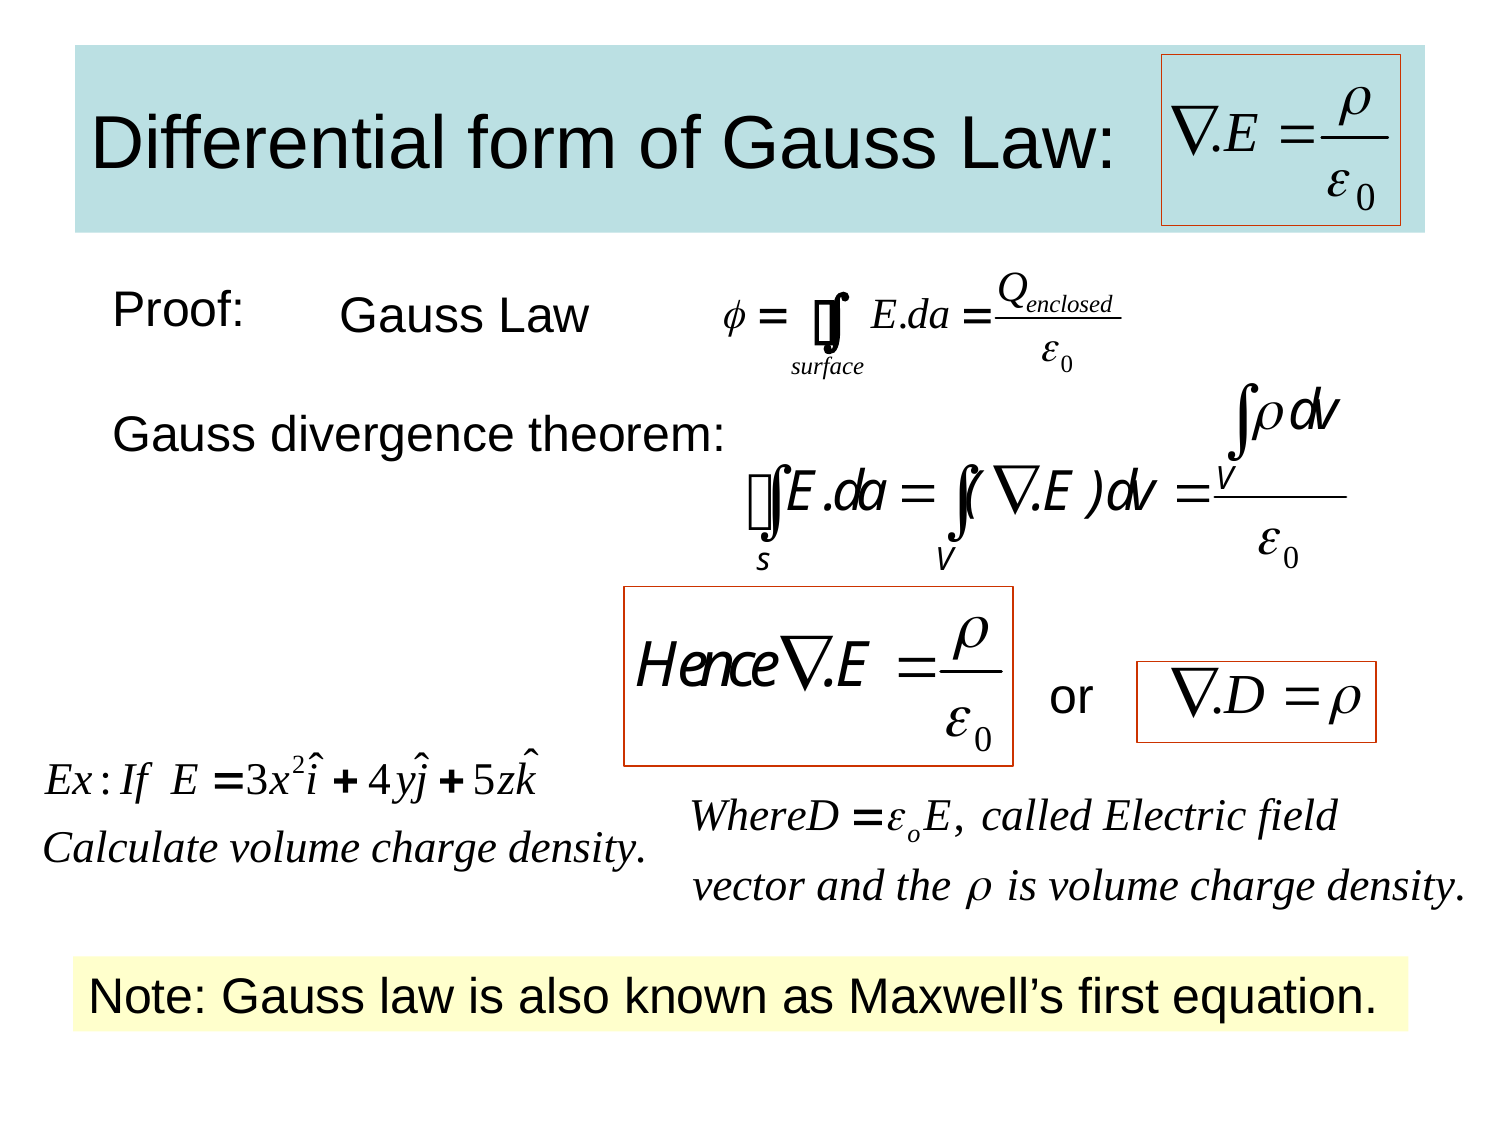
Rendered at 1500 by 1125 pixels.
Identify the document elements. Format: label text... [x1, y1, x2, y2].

picture [718, 261, 1360, 586]
text_box Gauss divergence theorem: [97, 393, 737, 469]
text_box Proof: [97, 268, 275, 344]
text_box Note: Gauss law is also known as Maxwell’s first equation. [73, 956, 1409, 1032]
text_box Gauss Law [325, 274, 606, 350]
title Differential form of Gauss Law: [75, 45, 1425, 233]
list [1162, 55, 1400, 225]
picture [687, 787, 1469, 918]
text_box or [1034, 656, 1110, 732]
picture [37, 587, 1013, 881]
picture [1137, 662, 1375, 742]
